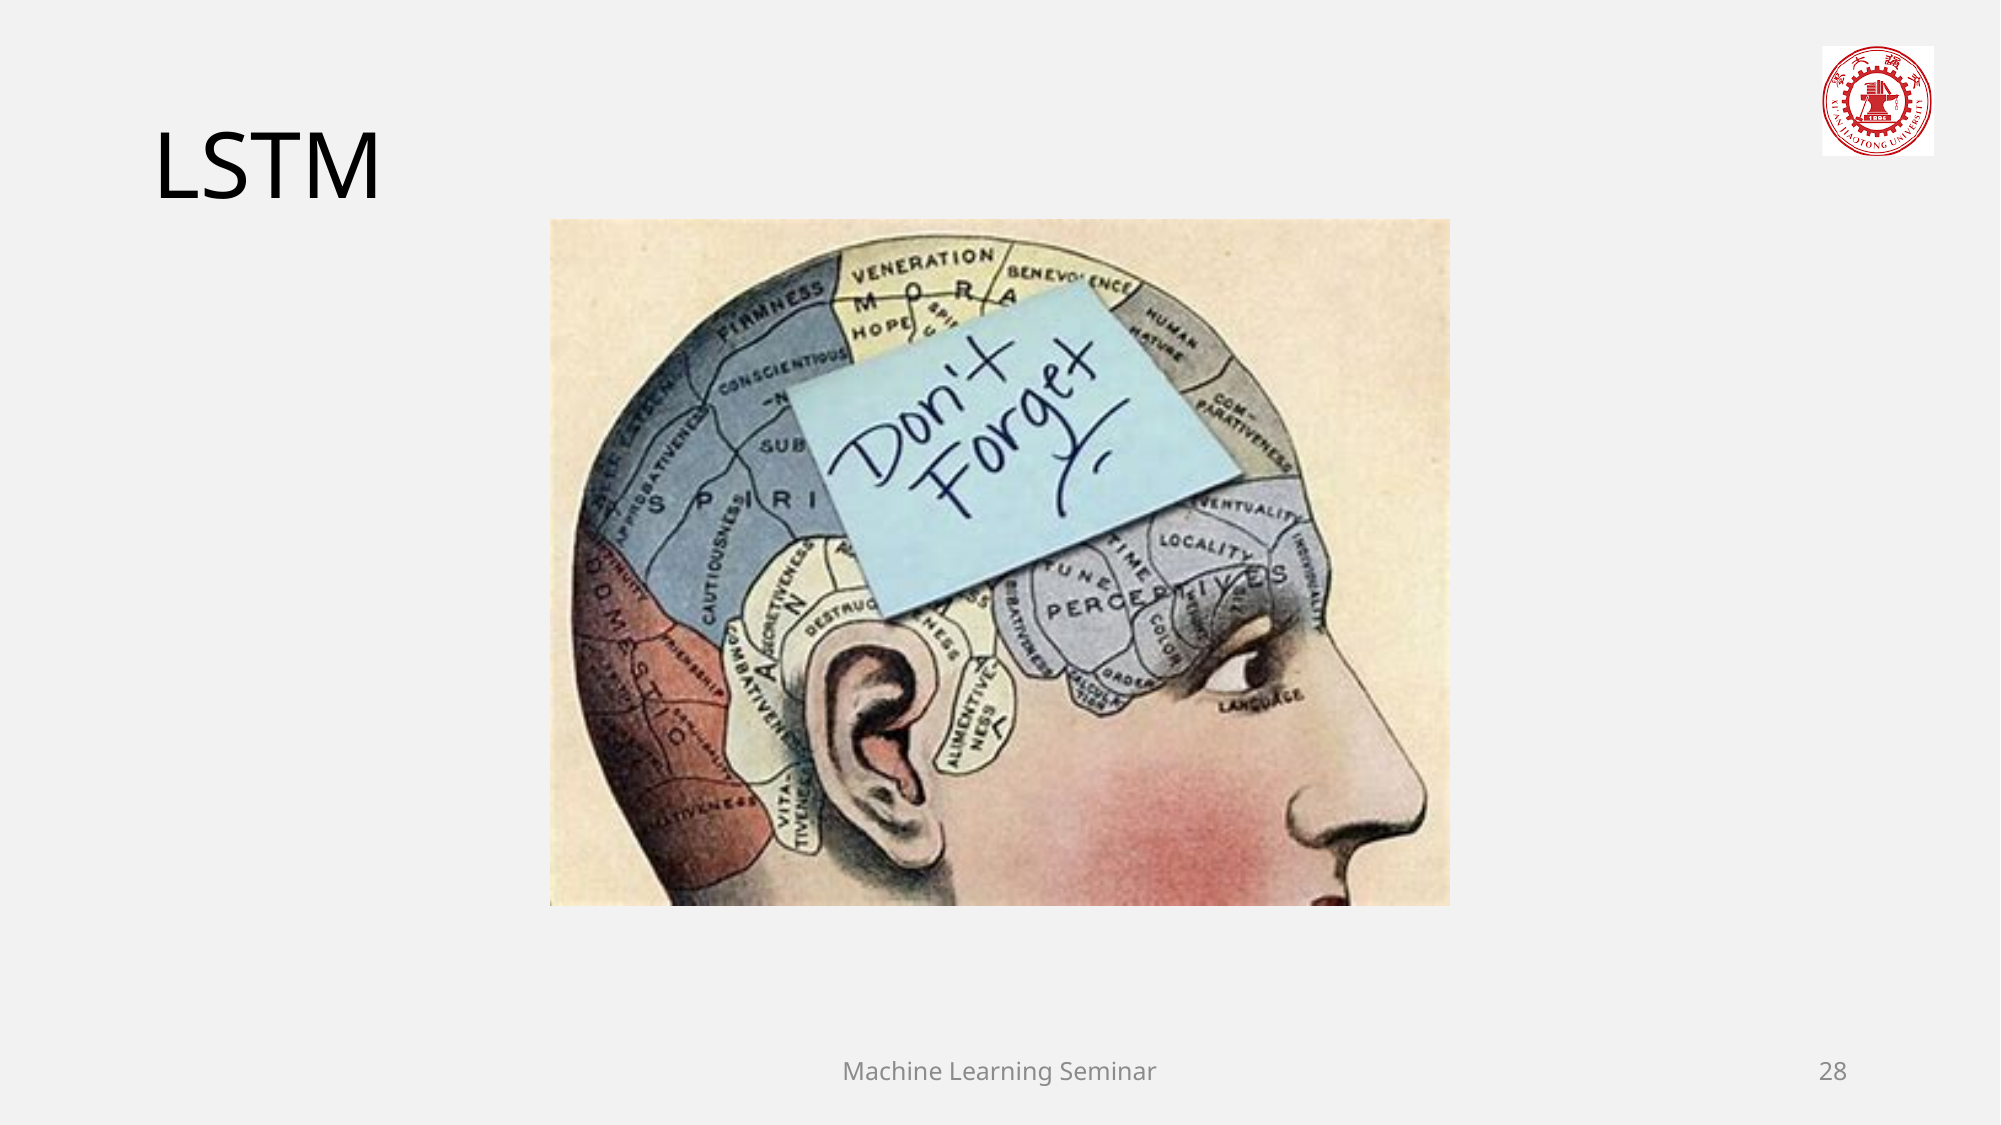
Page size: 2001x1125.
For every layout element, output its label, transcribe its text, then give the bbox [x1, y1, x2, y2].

picture [550, 219, 1450, 906]
slide_number 28 [1412, 1042, 1863, 1103]
picture [1822, 46, 1935, 156]
footer Machine Learning Seminar [662, 1042, 1338, 1103]
title LSTM [137, 59, 1863, 278]
